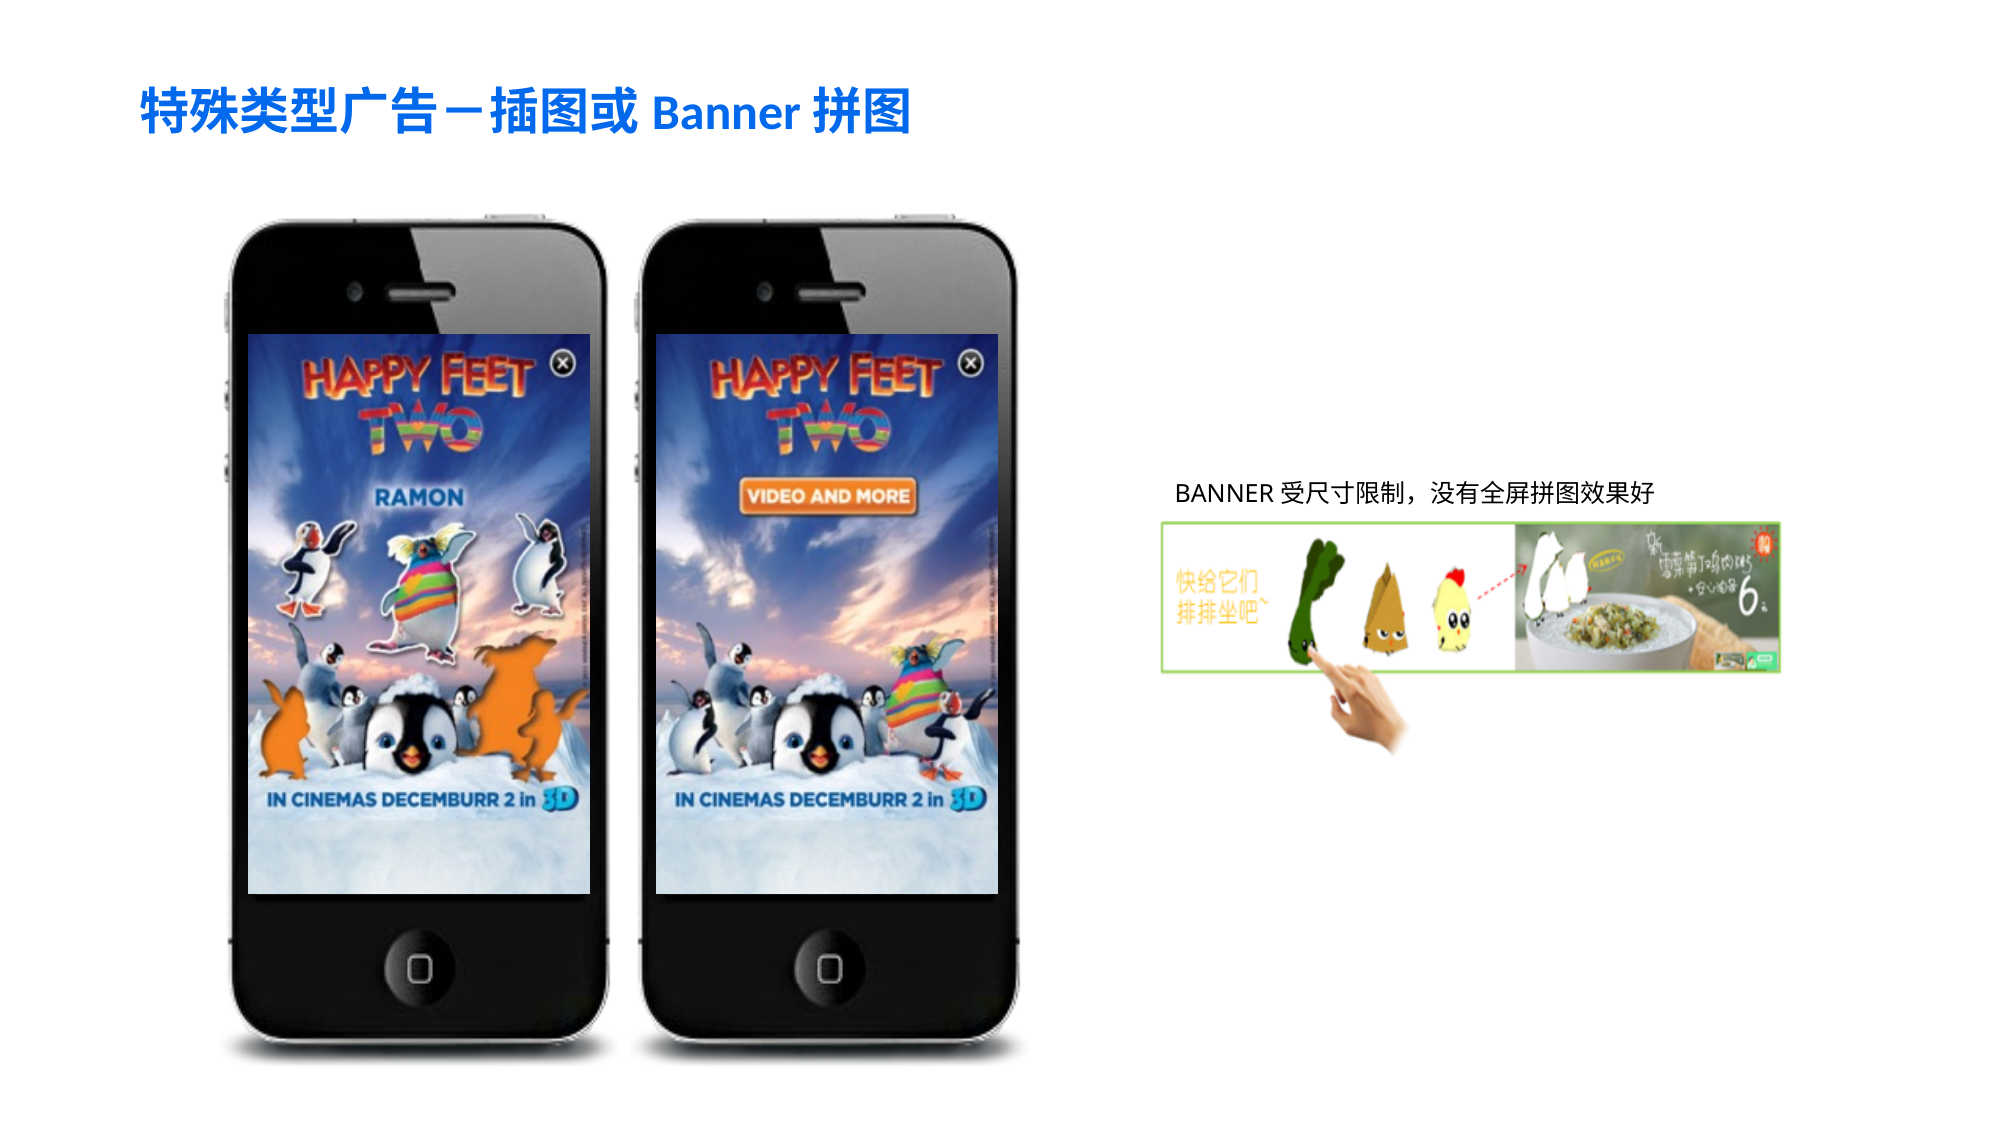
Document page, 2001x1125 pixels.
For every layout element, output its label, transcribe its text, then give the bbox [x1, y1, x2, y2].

picture [1158, 515, 1783, 757]
text_box 特殊类型广告－插图或Banner拼图 [125, 72, 1648, 148]
picture [630, 212, 1029, 1076]
picture [220, 212, 619, 1076]
text_box BANNER受尺寸限制，没有全屏拼图效果好 [1159, 470, 1671, 515]
